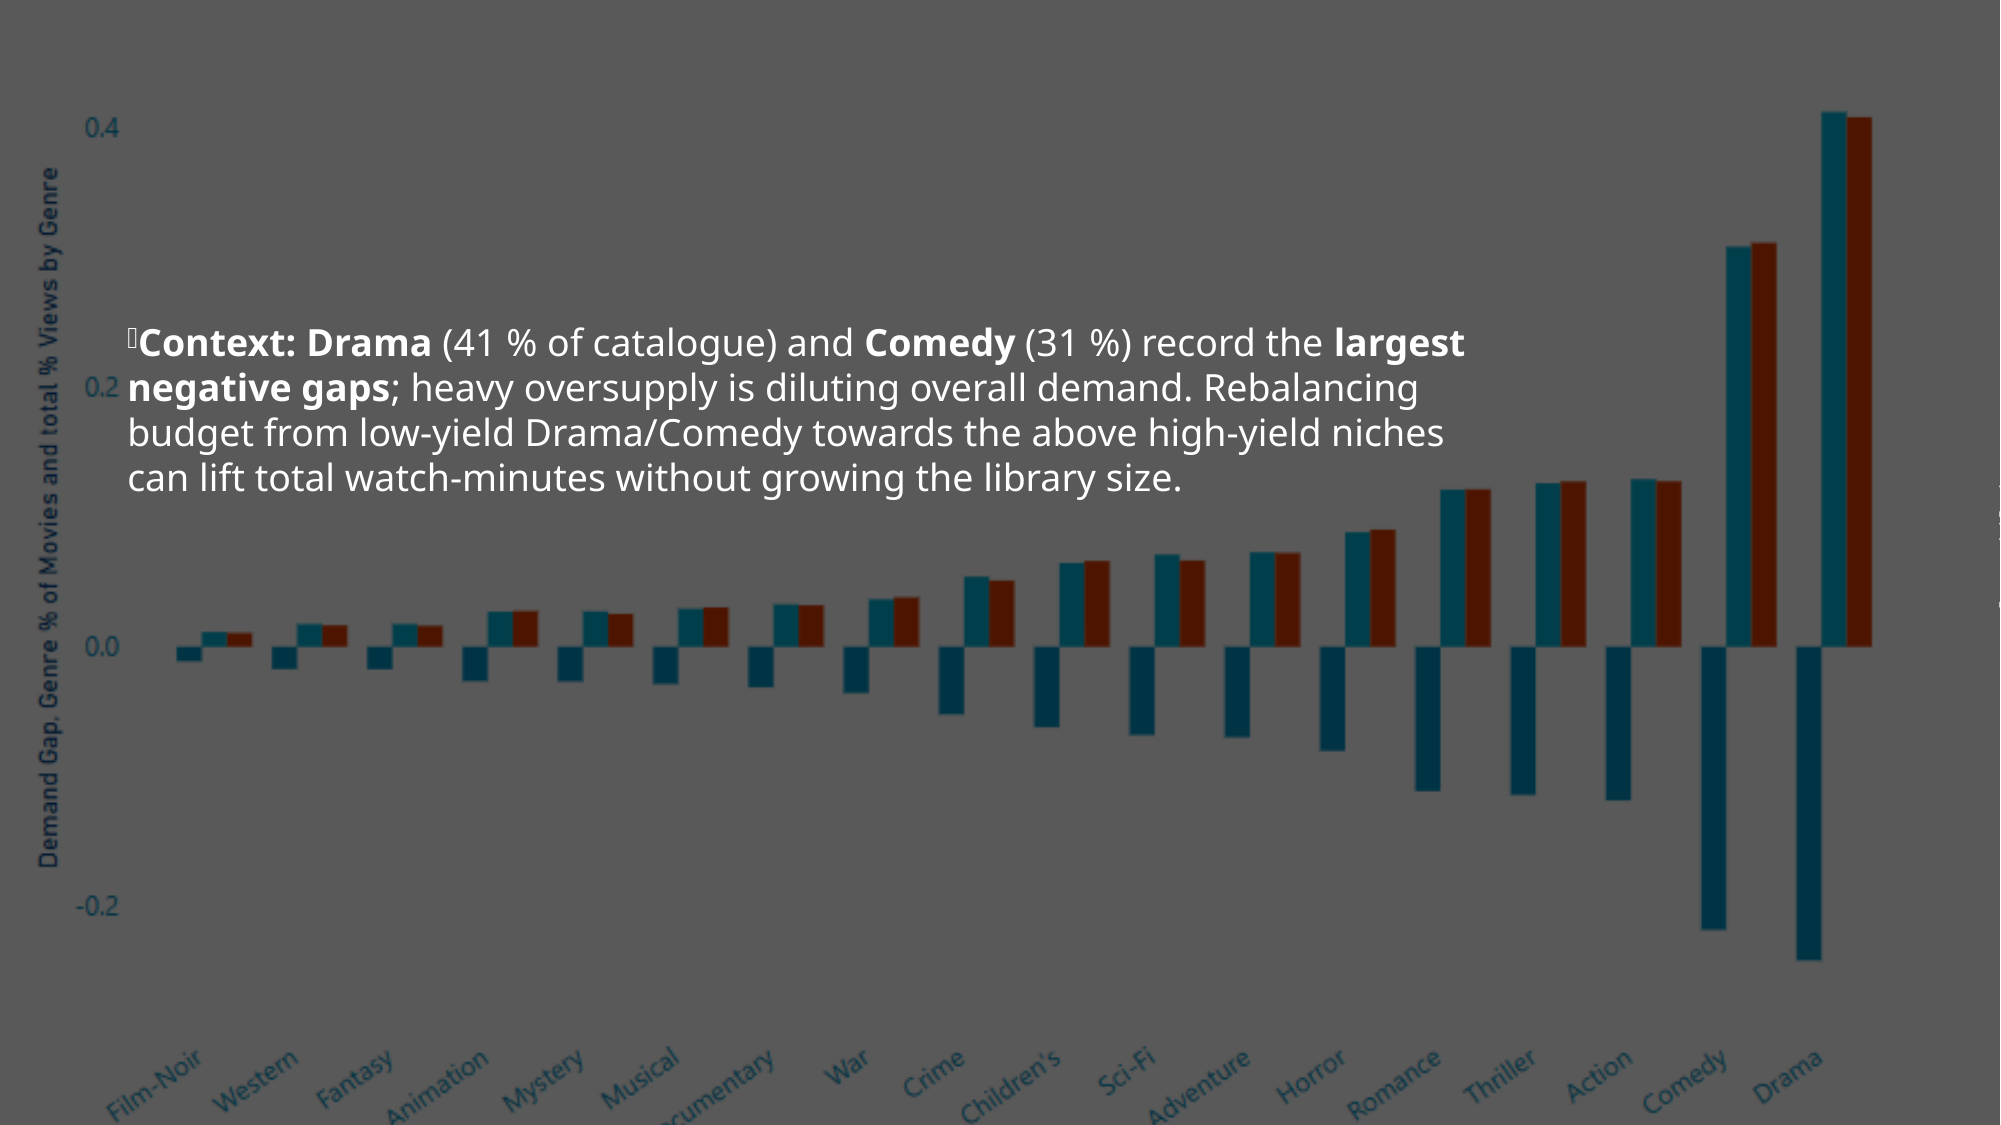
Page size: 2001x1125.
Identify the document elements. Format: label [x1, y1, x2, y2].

list [0, 0, 2000, 1125]
